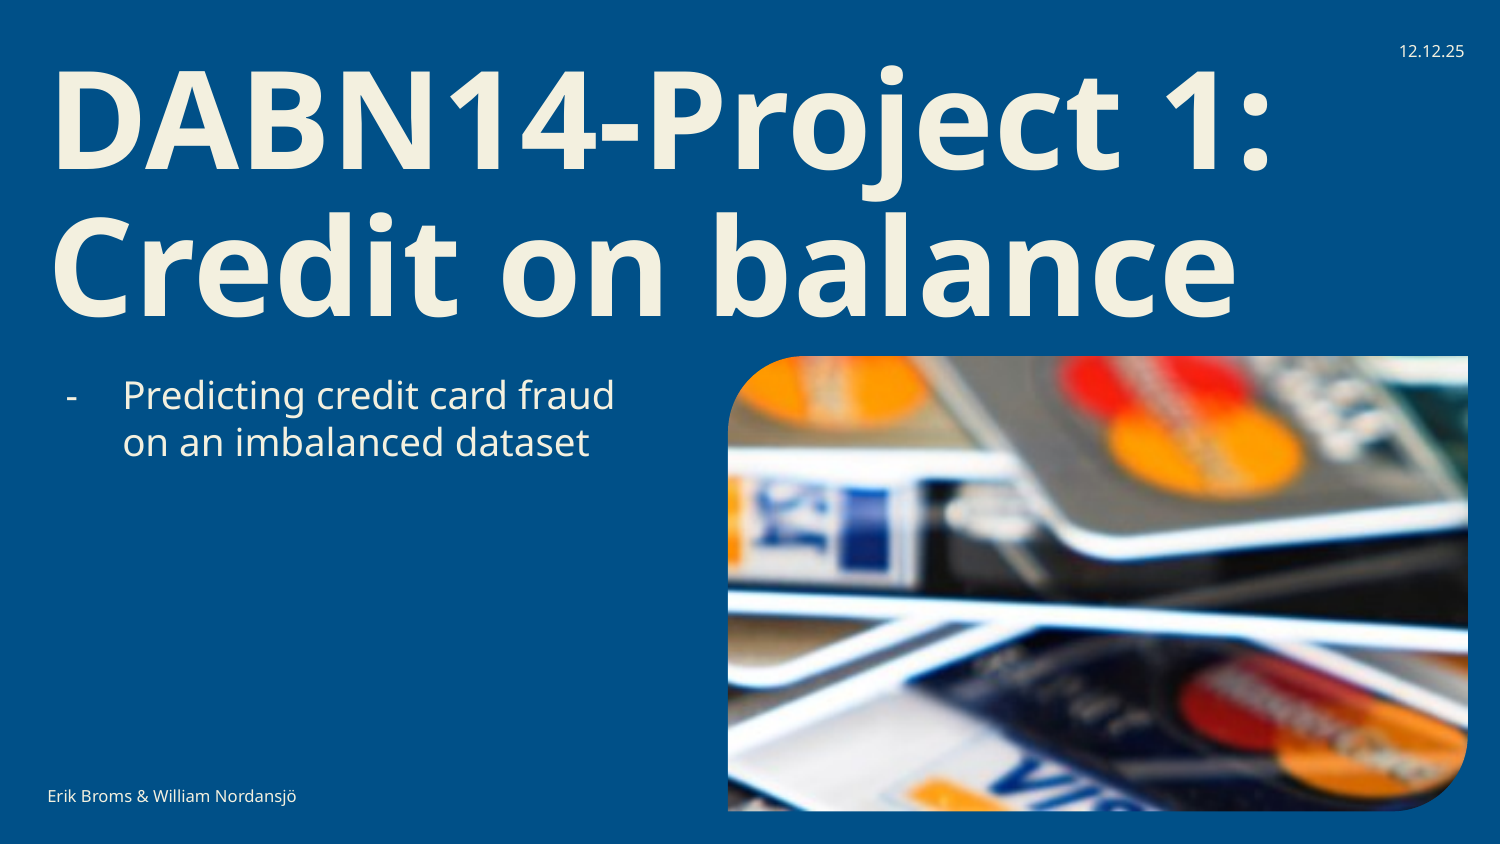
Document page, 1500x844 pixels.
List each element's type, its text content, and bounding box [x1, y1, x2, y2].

subtitle Predicting credit card fraud on an imbalanced dataset [32, 356, 687, 448]
list 12.12.25 [1346, 32, 1480, 67]
title DABN14-Project 1: Credit on balance [32, 36, 1347, 345]
list Erik Broms & William Nordansjö [32, 777, 338, 812]
picture [727, 355, 1468, 812]
